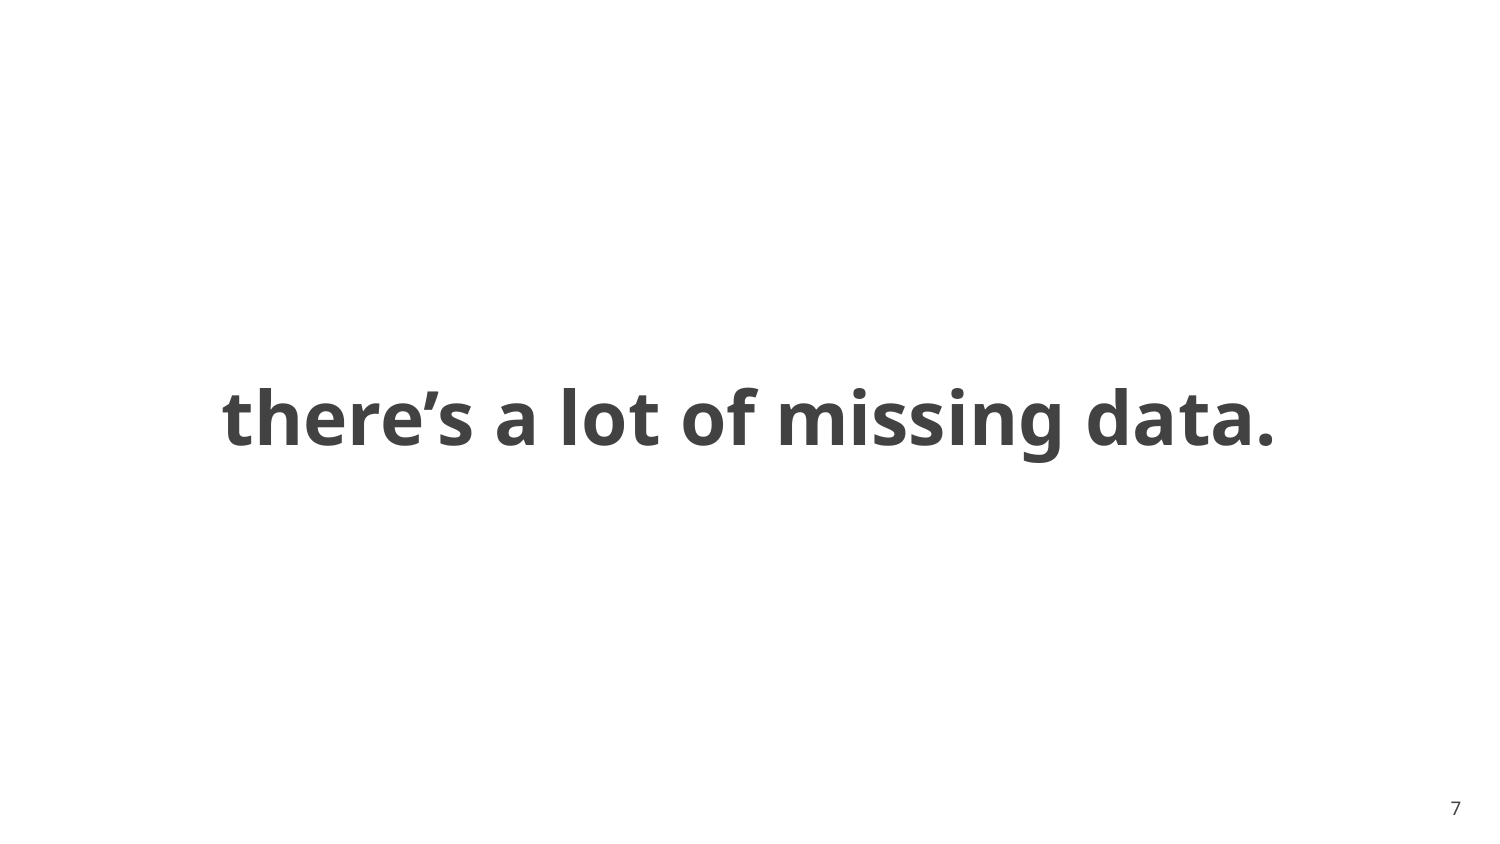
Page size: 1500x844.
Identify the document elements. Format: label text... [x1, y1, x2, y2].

slide_number ‹#› [1386, 777, 1477, 842]
title there’s a lot of missing data. [173, 355, 1327, 473]
